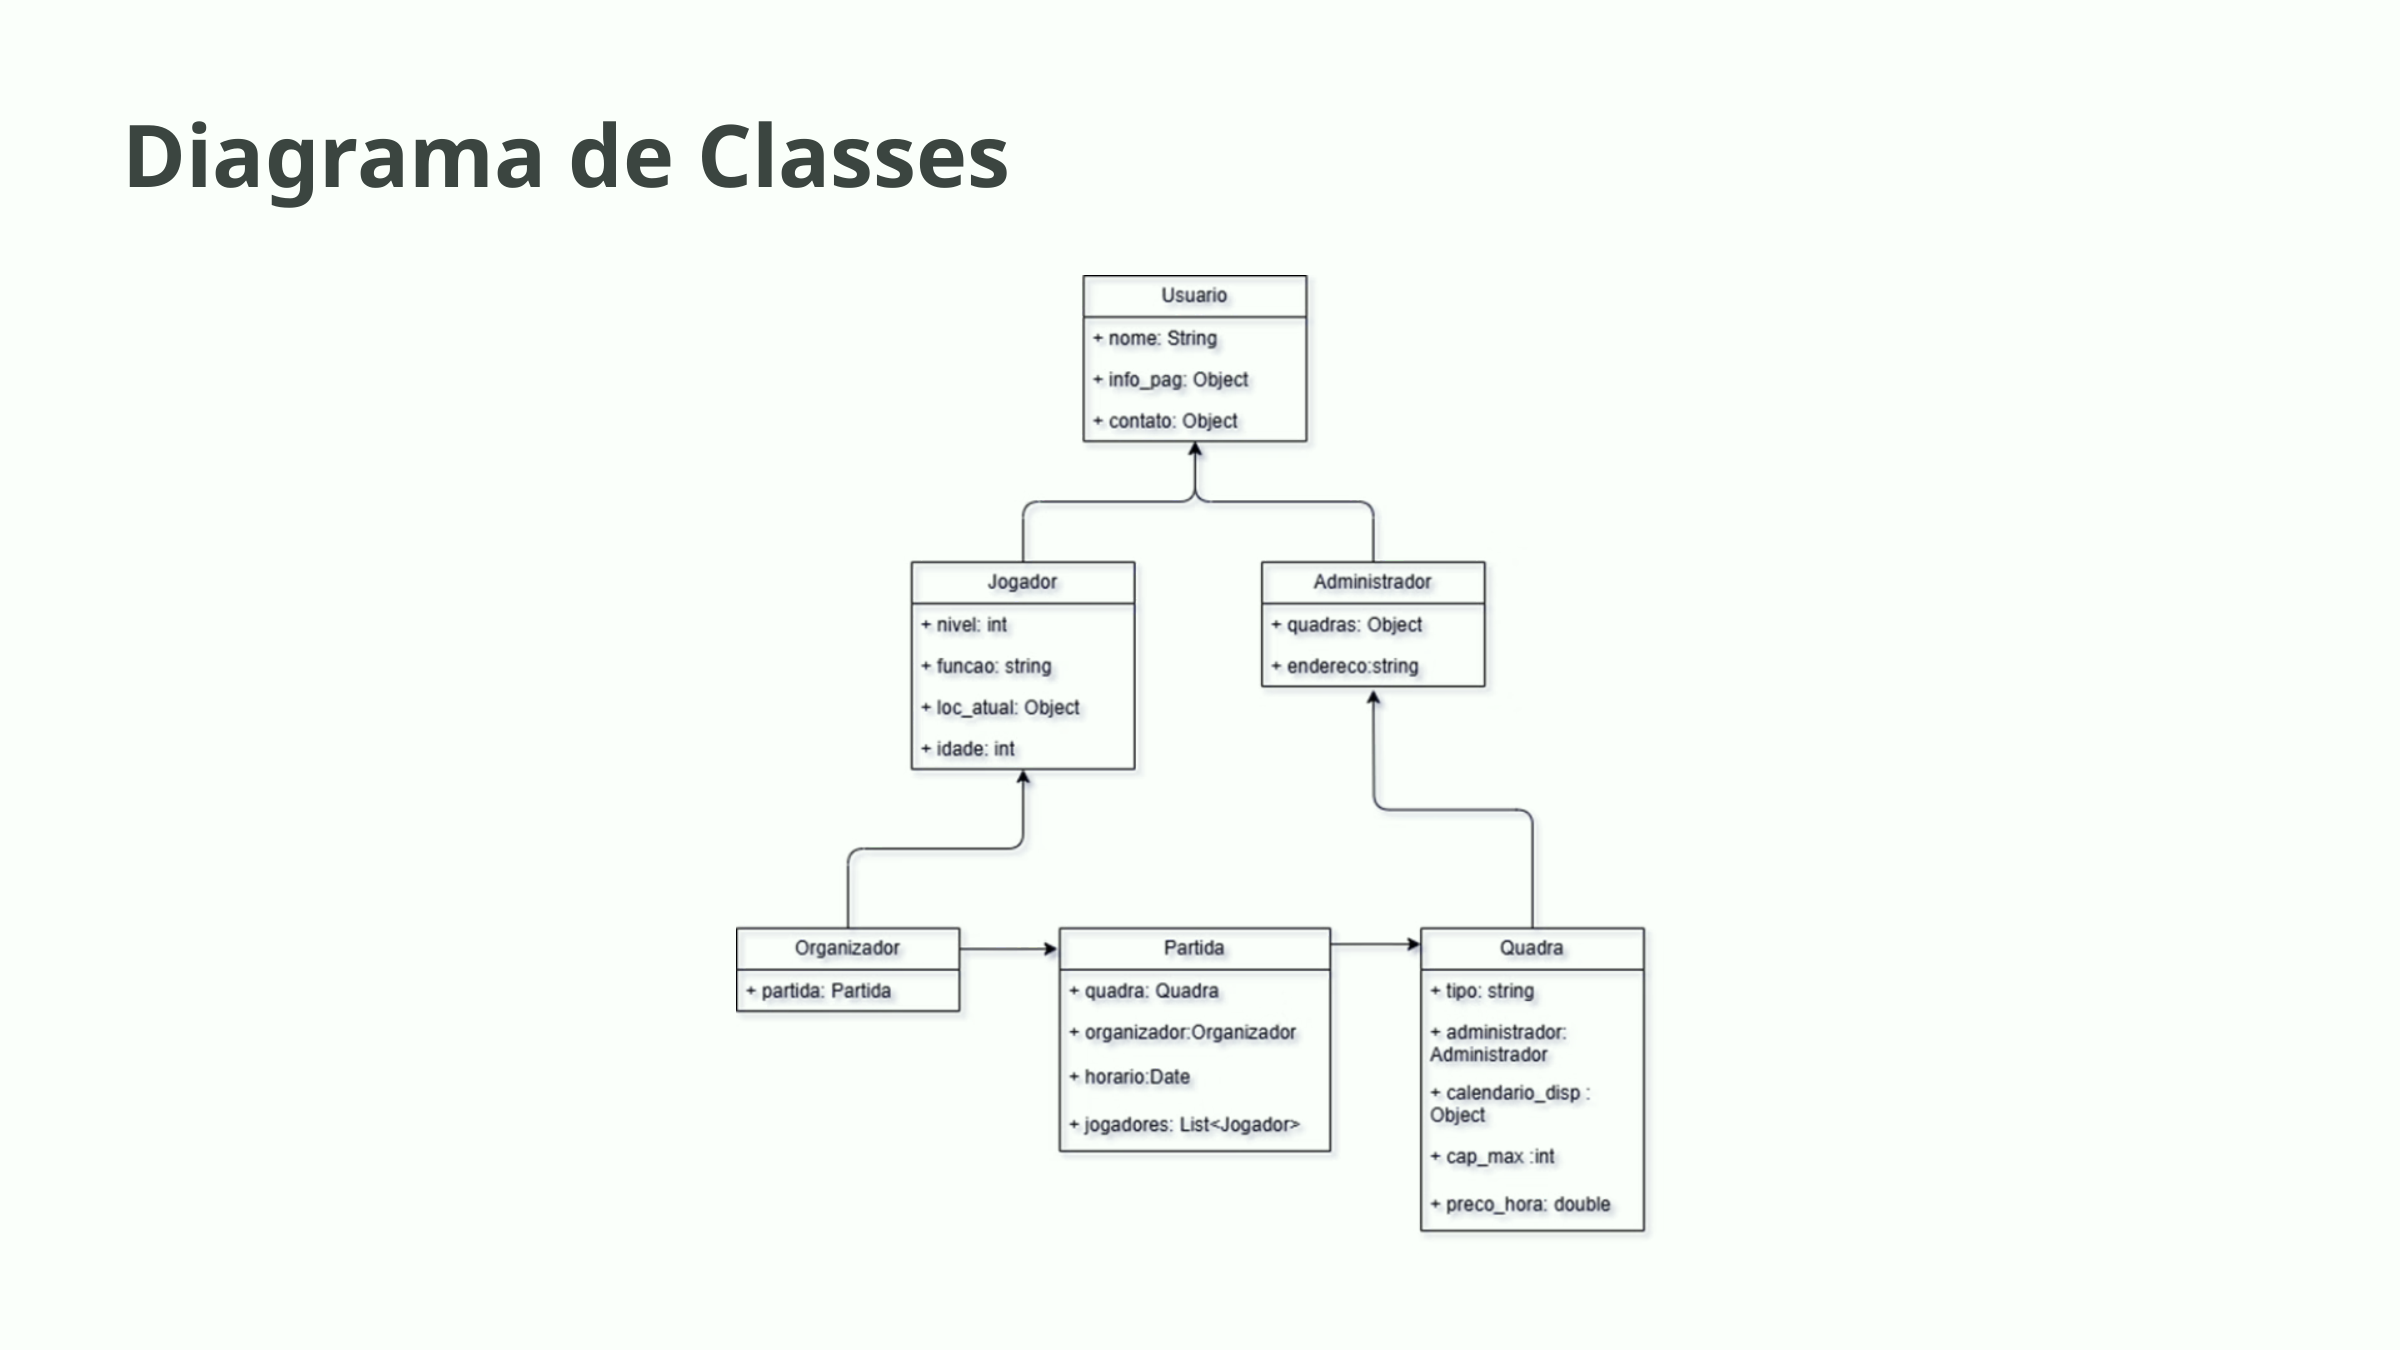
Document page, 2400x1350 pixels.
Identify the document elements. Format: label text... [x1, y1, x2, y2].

text_box Diagrama de Classes [122, 96, 1034, 206]
picture [736, 275, 1664, 1254]
